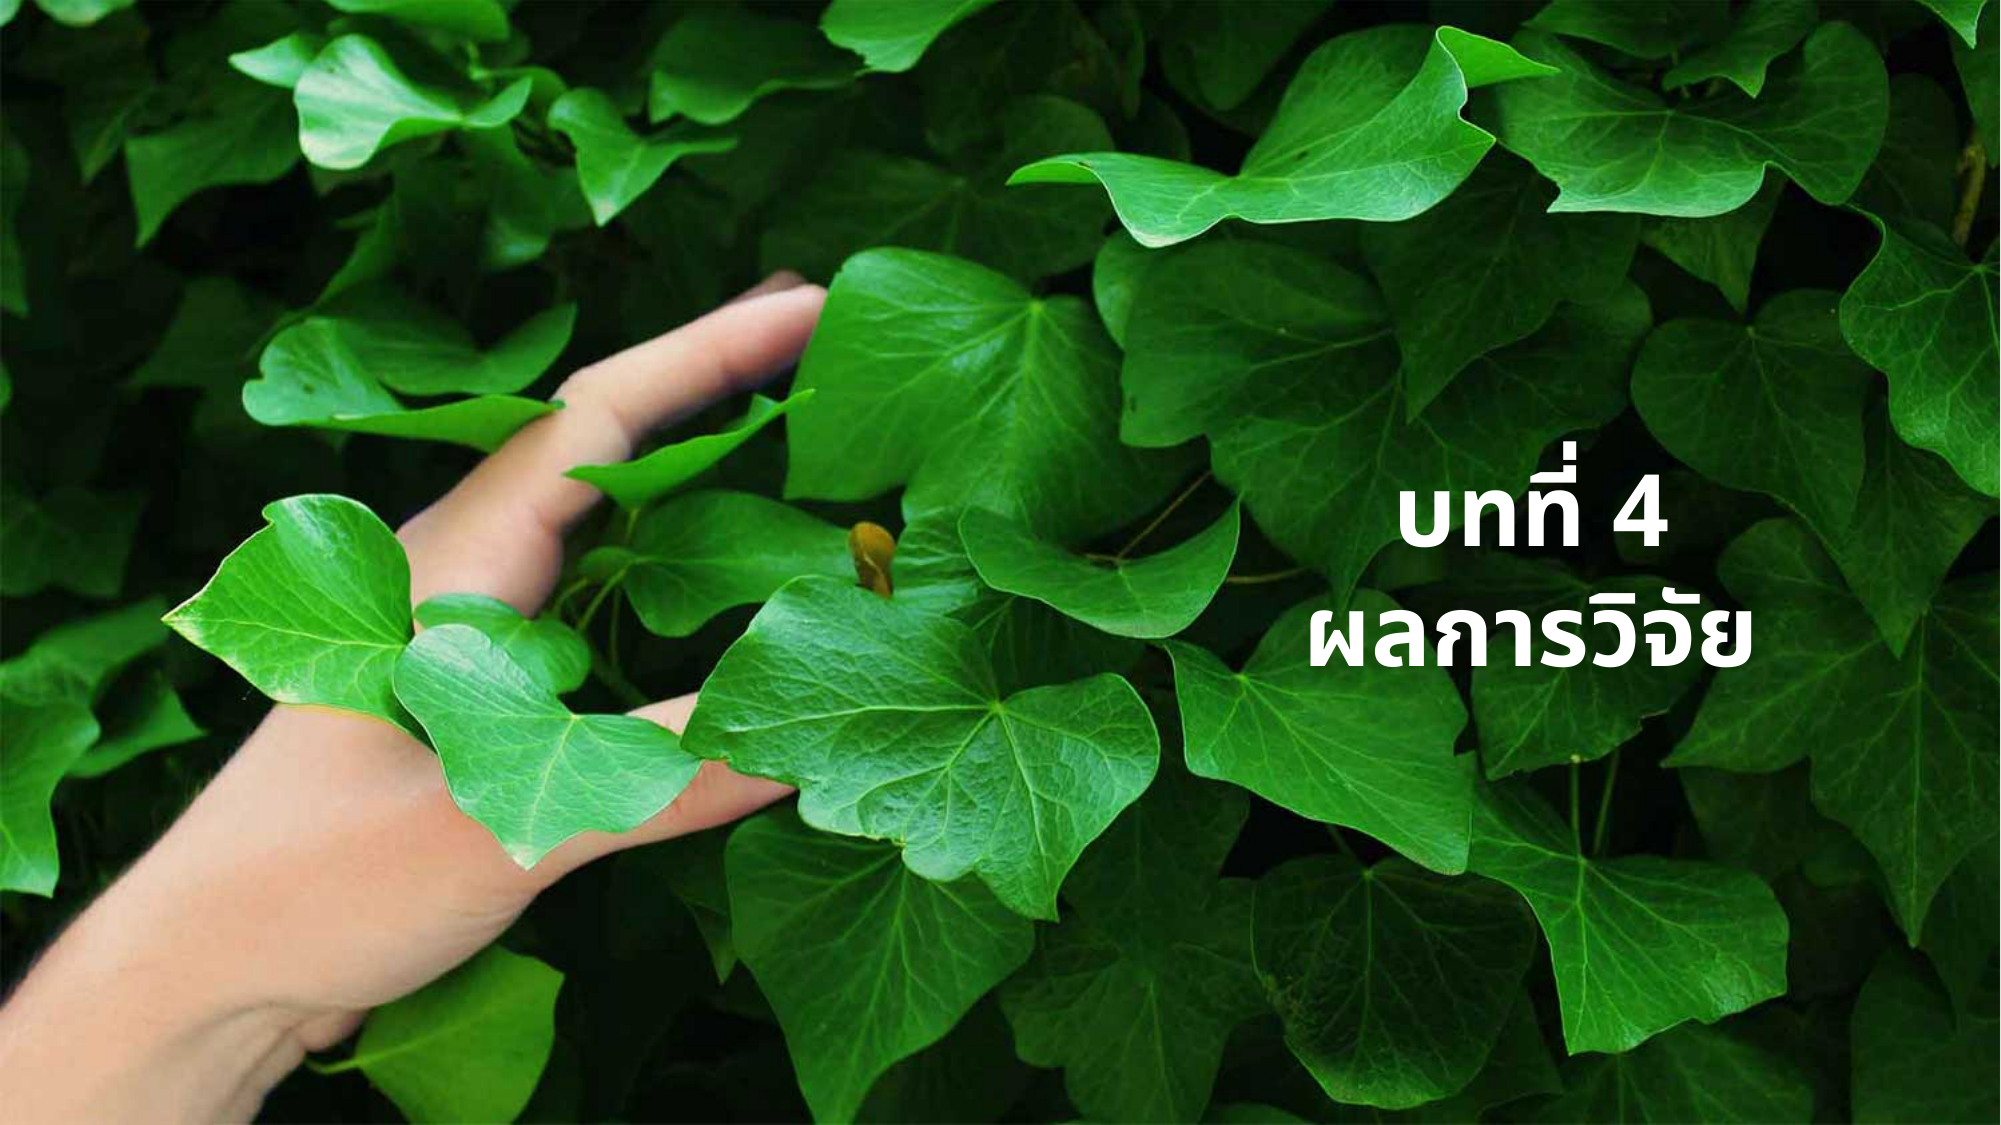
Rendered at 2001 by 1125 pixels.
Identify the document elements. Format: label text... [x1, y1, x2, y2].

text_box บทที่ 4 ผลการวิจัย [1229, 438, 1834, 694]
picture [0, 0, 2001, 1125]
